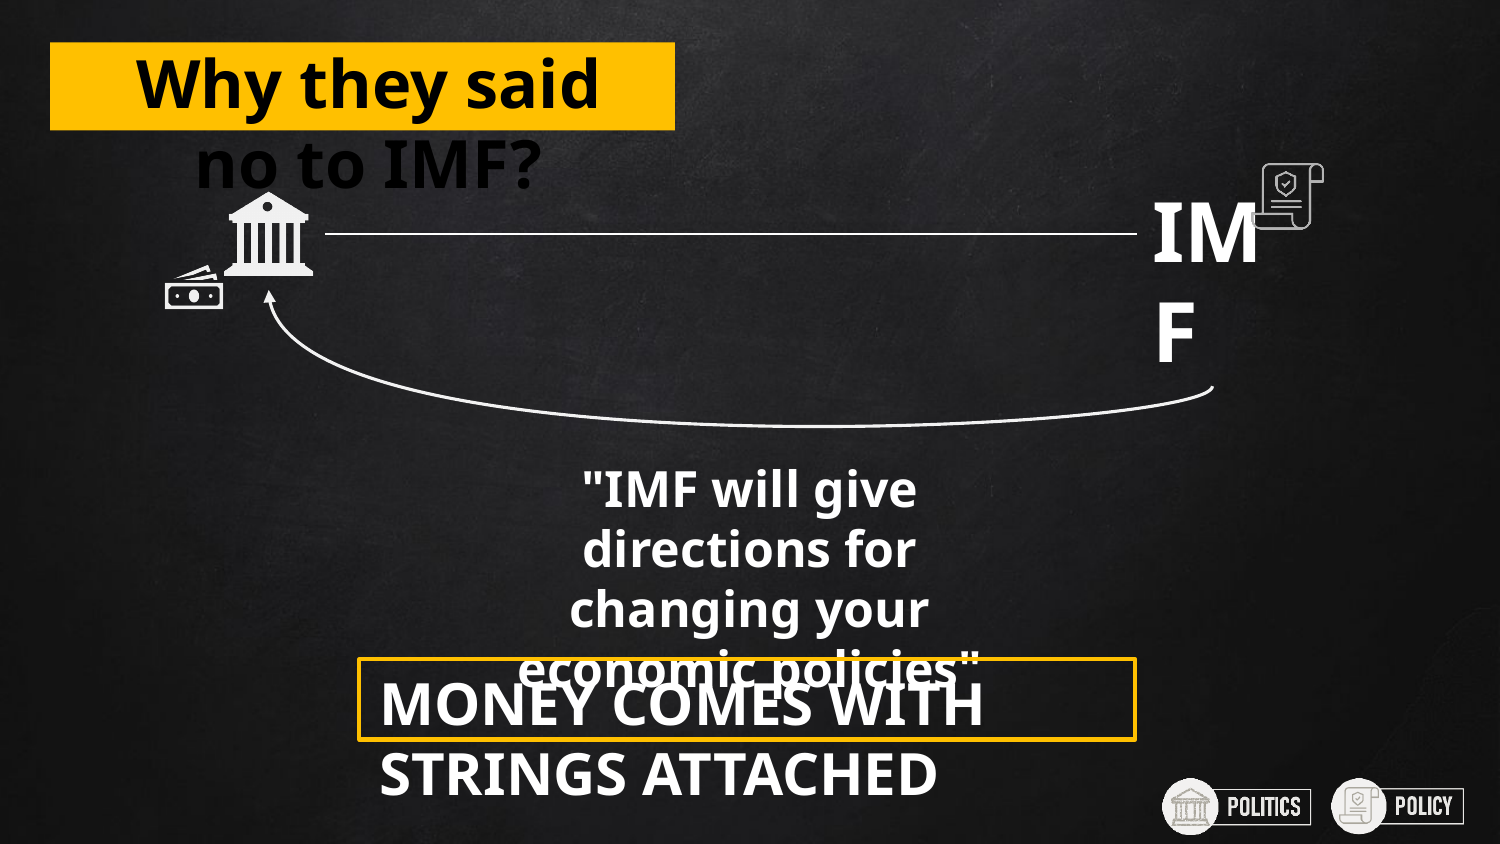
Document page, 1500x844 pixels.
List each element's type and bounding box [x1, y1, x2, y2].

text_box [49, 34, 676, 131]
picture [0, 0, 1500, 844]
text_box [161, 159, 1325, 587]
text_box [359, 659, 1141, 746]
